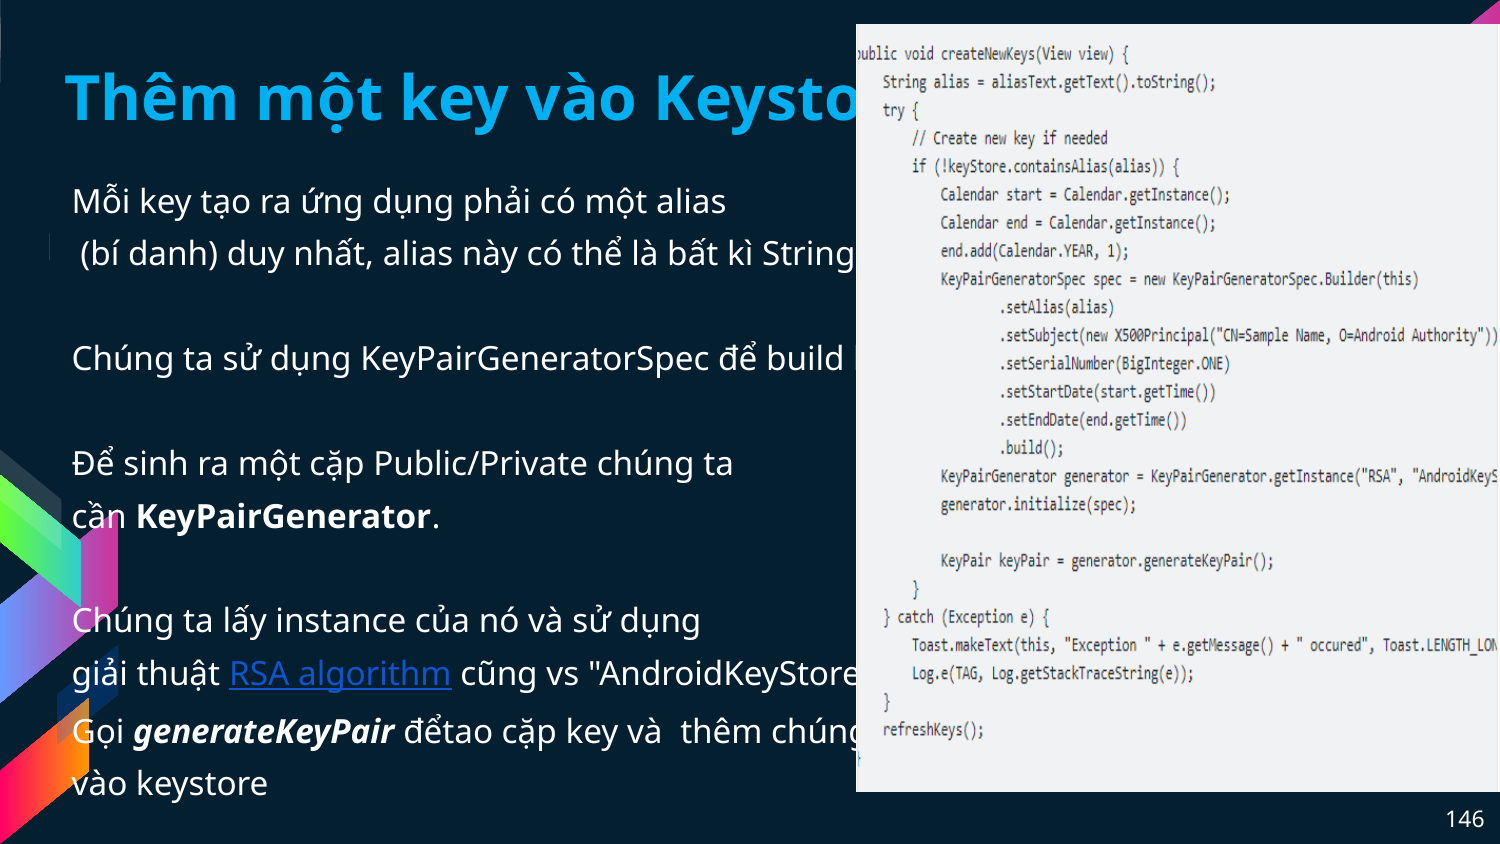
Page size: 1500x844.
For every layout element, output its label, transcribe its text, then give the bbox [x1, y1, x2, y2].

list Mỗi key tạo ra ứng dụng phải có một alias (bí danh) duy nhất, alias này có thể là bất kì String nào Chúng ta sử dụng KeyPairGeneratorSpec để build key. Để sinh ra một cặp Public/Private chúng ta cần KeyPairGenerator. Chúng ta lấy instance của nó và sử dụng giải thuật RSA algorithm cũng vs "AndroidKeyStore" . Gọi generateKeyPair đểtao cặp key và thêm chúng vào keystore [56, 165, 850, 422]
title Thêm một key vào Keystore [49, 78, 850, 183]
picture [855, 24, 1500, 792]
slide_number 146 [1403, 798, 1500, 844]
